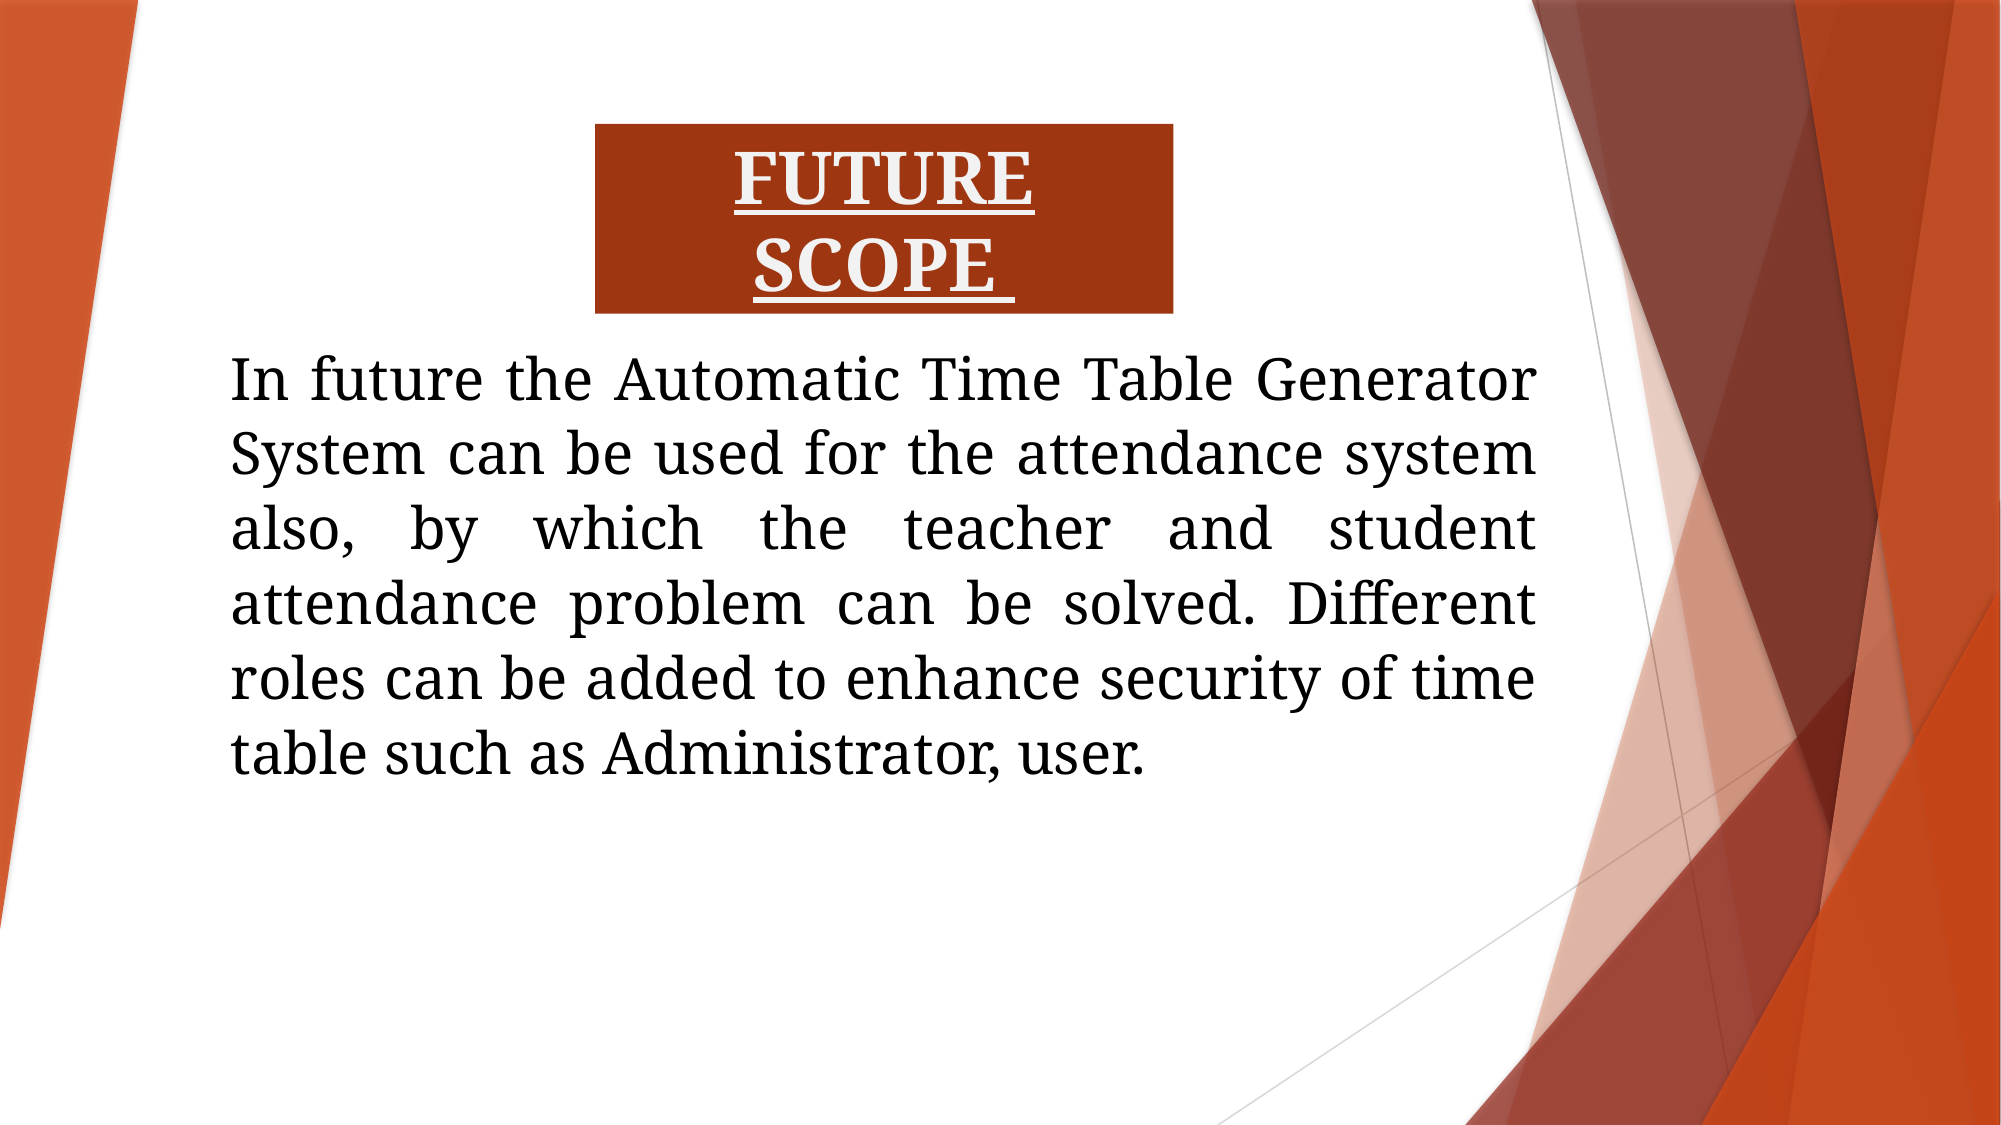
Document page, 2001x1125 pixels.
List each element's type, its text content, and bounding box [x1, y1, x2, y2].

text_box FUTURE SCOPE [595, 123, 1174, 314]
text_box In future the Automatic Time Table Generator System can be used for the attendance system also, by which the teacher and student attendance problem can be solved. Different roles can be added to enhance security of time table such as Administrator, user. [215, 329, 1553, 794]
